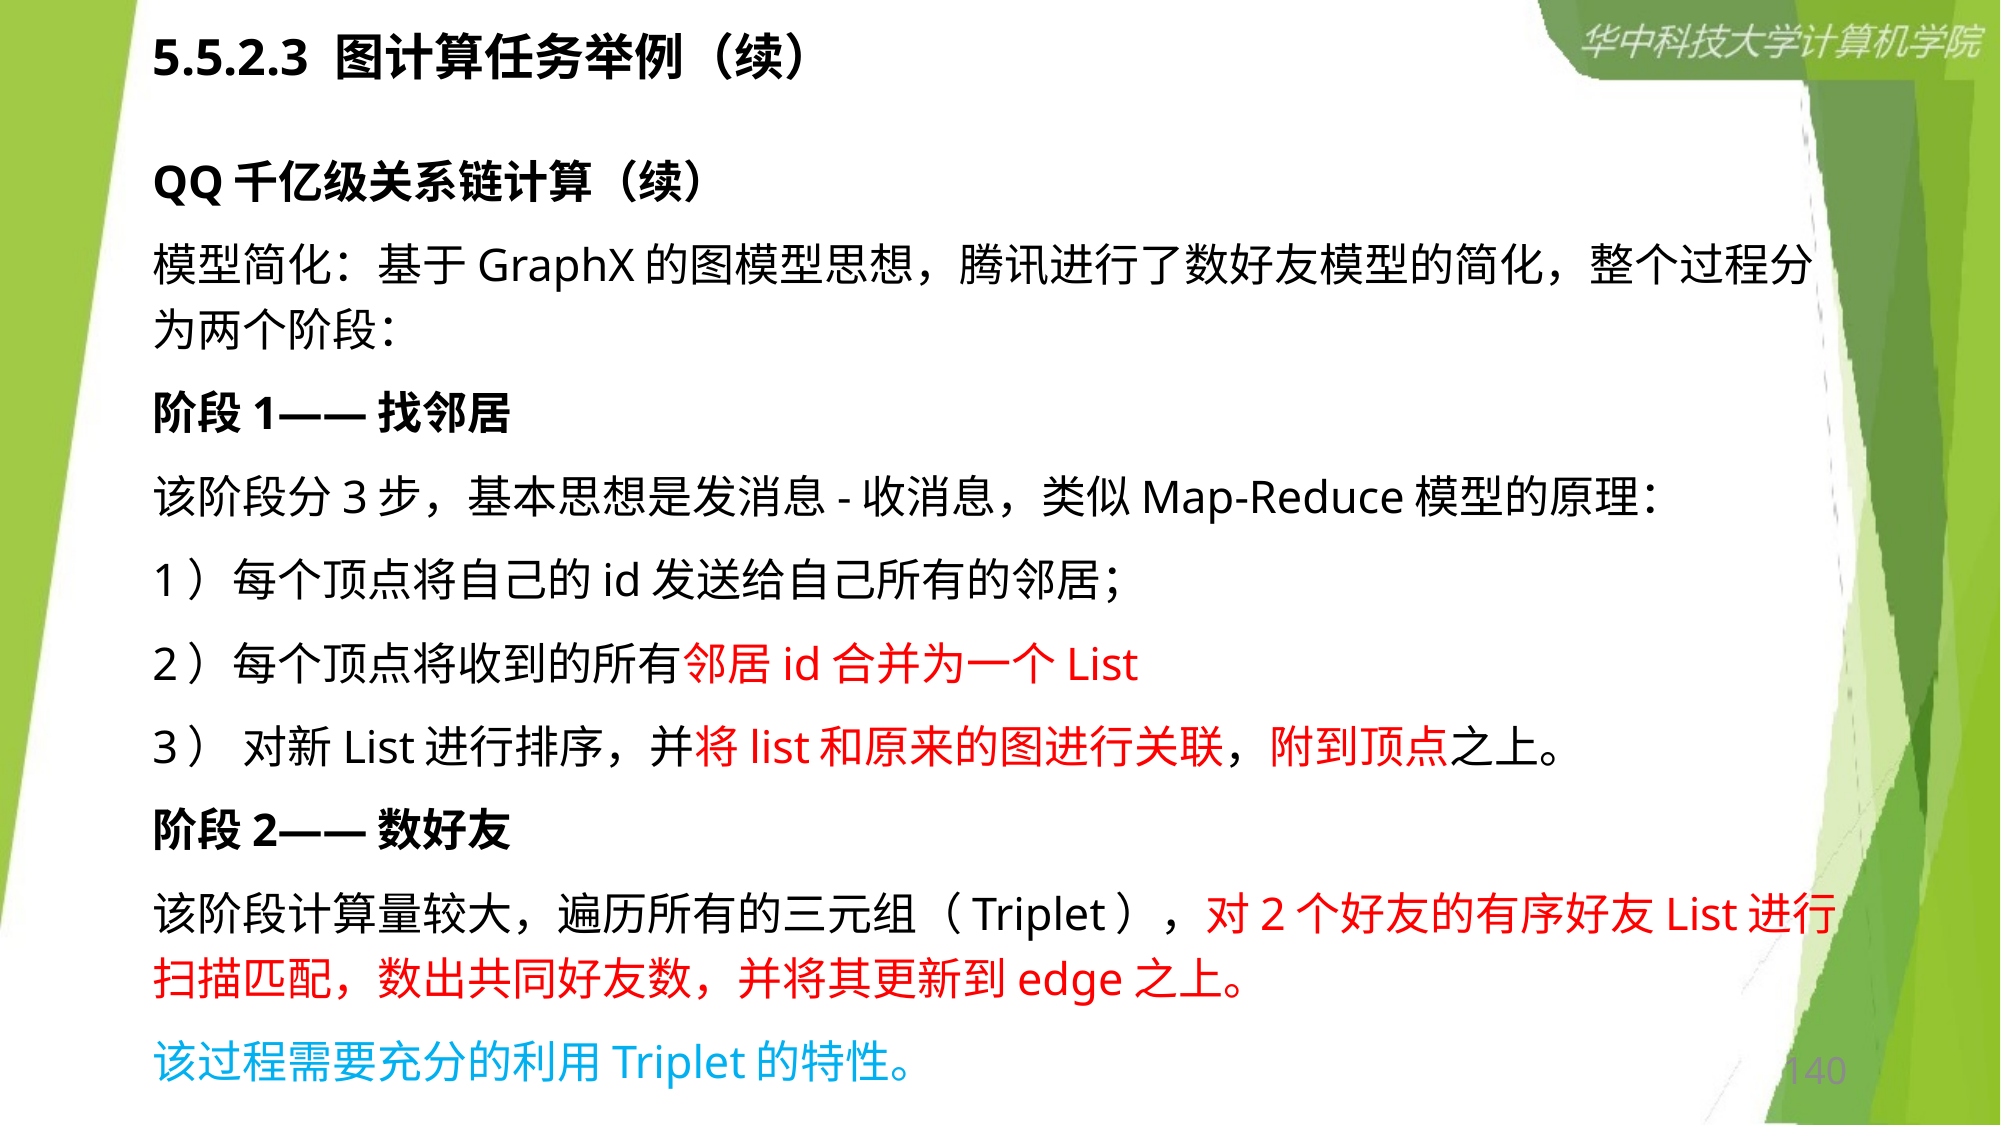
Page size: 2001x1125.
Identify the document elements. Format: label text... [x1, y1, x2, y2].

slide_number 140 [1412, 1042, 1863, 1103]
list QQ千亿级关系链计算（续） 模型简化：基于GraphX的图模型思想，腾讯进行了数好友模型的简化，整个过程分为两个阶段： 阶段1——找邻居 该阶段分3步，基本思想是发消息-收消息，类似Map-Reduce模型的原理： 1）每个顶点将自己的id发送给自己所有的邻居； 2）每个顶点将收到的所有邻居id合并为一个List 3） 对新List进行排序，并将list和原来的图进行关联，附到顶点之上。 阶段2——数好友 该阶段计算量较大，遍历所有的三元组（Triplet），对2个好友的有序好友List进行扫描匹配，数出共同好友数，并将其更新到edge之上。 该过程需要充分的利用Triplet的特性。 [137, 134, 1863, 1103]
picture [0, 0, 2001, 1125]
title 5.5.2.3 图计算任务举例（续） [137, 0, 1863, 134]
